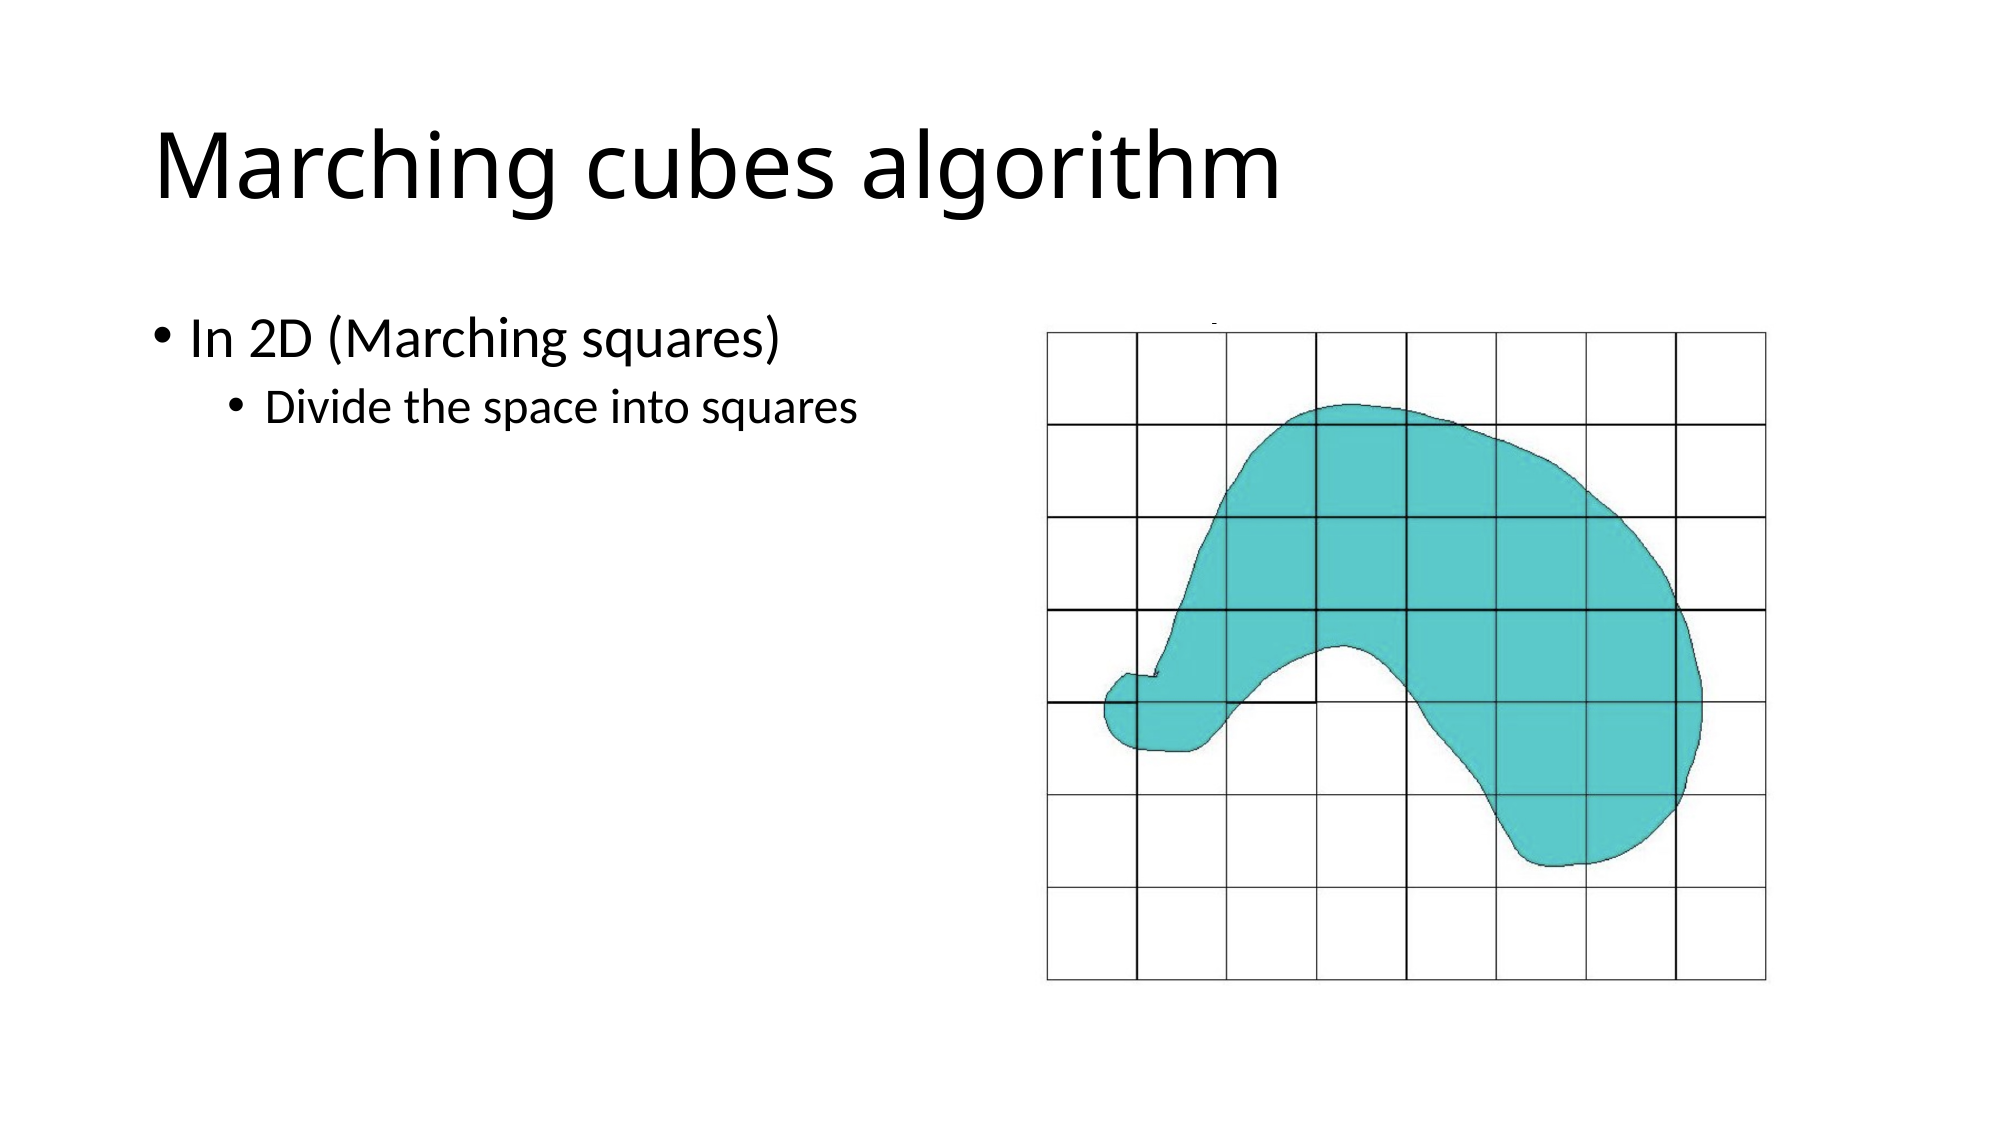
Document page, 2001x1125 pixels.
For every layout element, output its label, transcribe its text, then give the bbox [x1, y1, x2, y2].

picture [1031, 323, 1816, 990]
title Marching cubes algorithm [137, 59, 1863, 278]
list In 2D (Marching squares) Divide the space into squares [137, 299, 1863, 1014]
